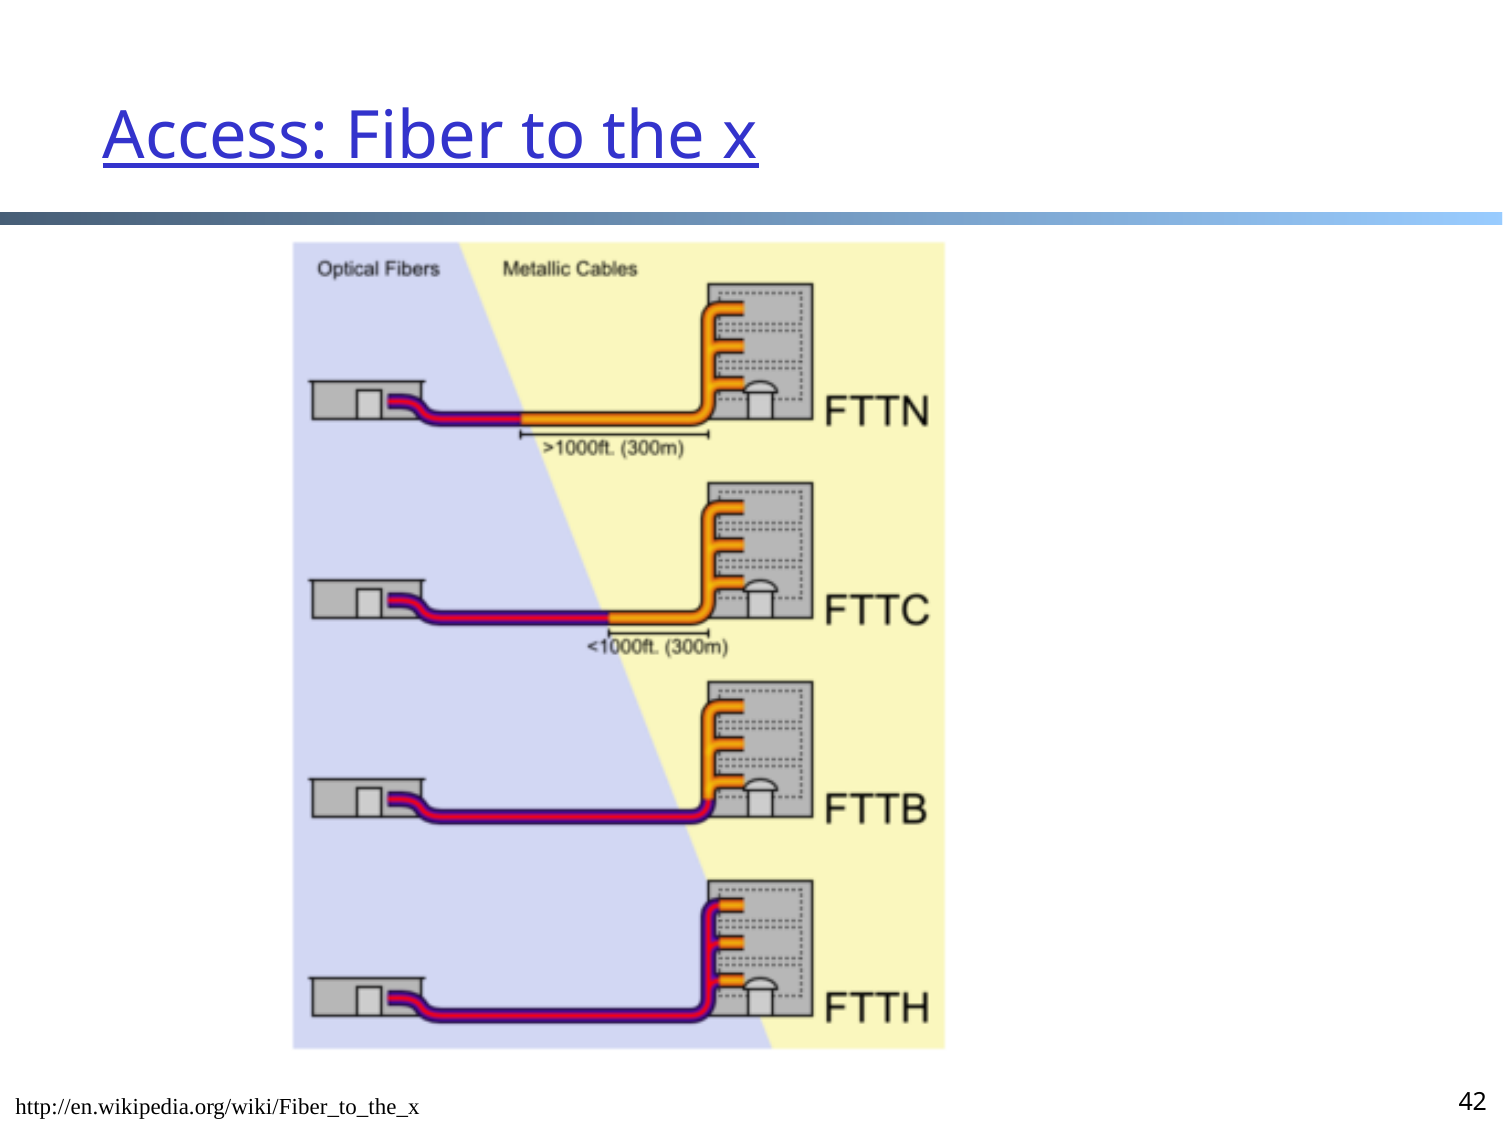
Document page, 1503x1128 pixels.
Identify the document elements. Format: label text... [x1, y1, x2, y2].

text_box http://en.wikipedia.org/wiki/Fiber_to_the_x [0, 1084, 436, 1127]
title Access: Fiber to the x [87, 37, 1365, 226]
picture [288, 213, 952, 1098]
slide_number 42 [1151, 1051, 1503, 1128]
